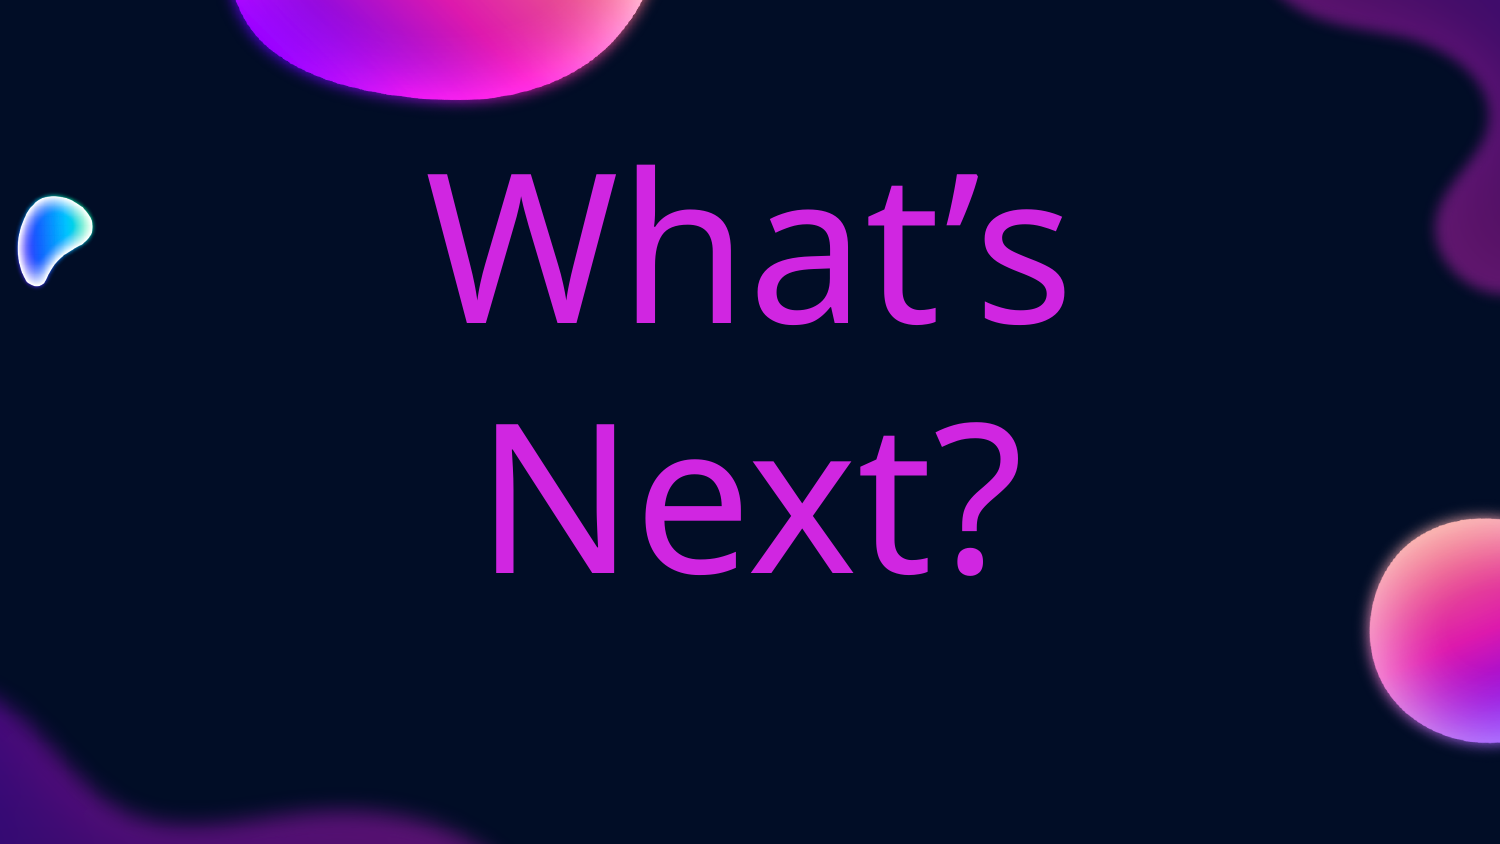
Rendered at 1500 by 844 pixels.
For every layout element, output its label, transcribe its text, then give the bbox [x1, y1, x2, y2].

title What’s Next? [303, 264, 1197, 467]
picture [0, 166, 122, 323]
picture [144, 0, 683, 245]
picture [0, 617, 571, 844]
picture [1338, 485, 1500, 782]
picture [1235, 0, 1500, 345]
